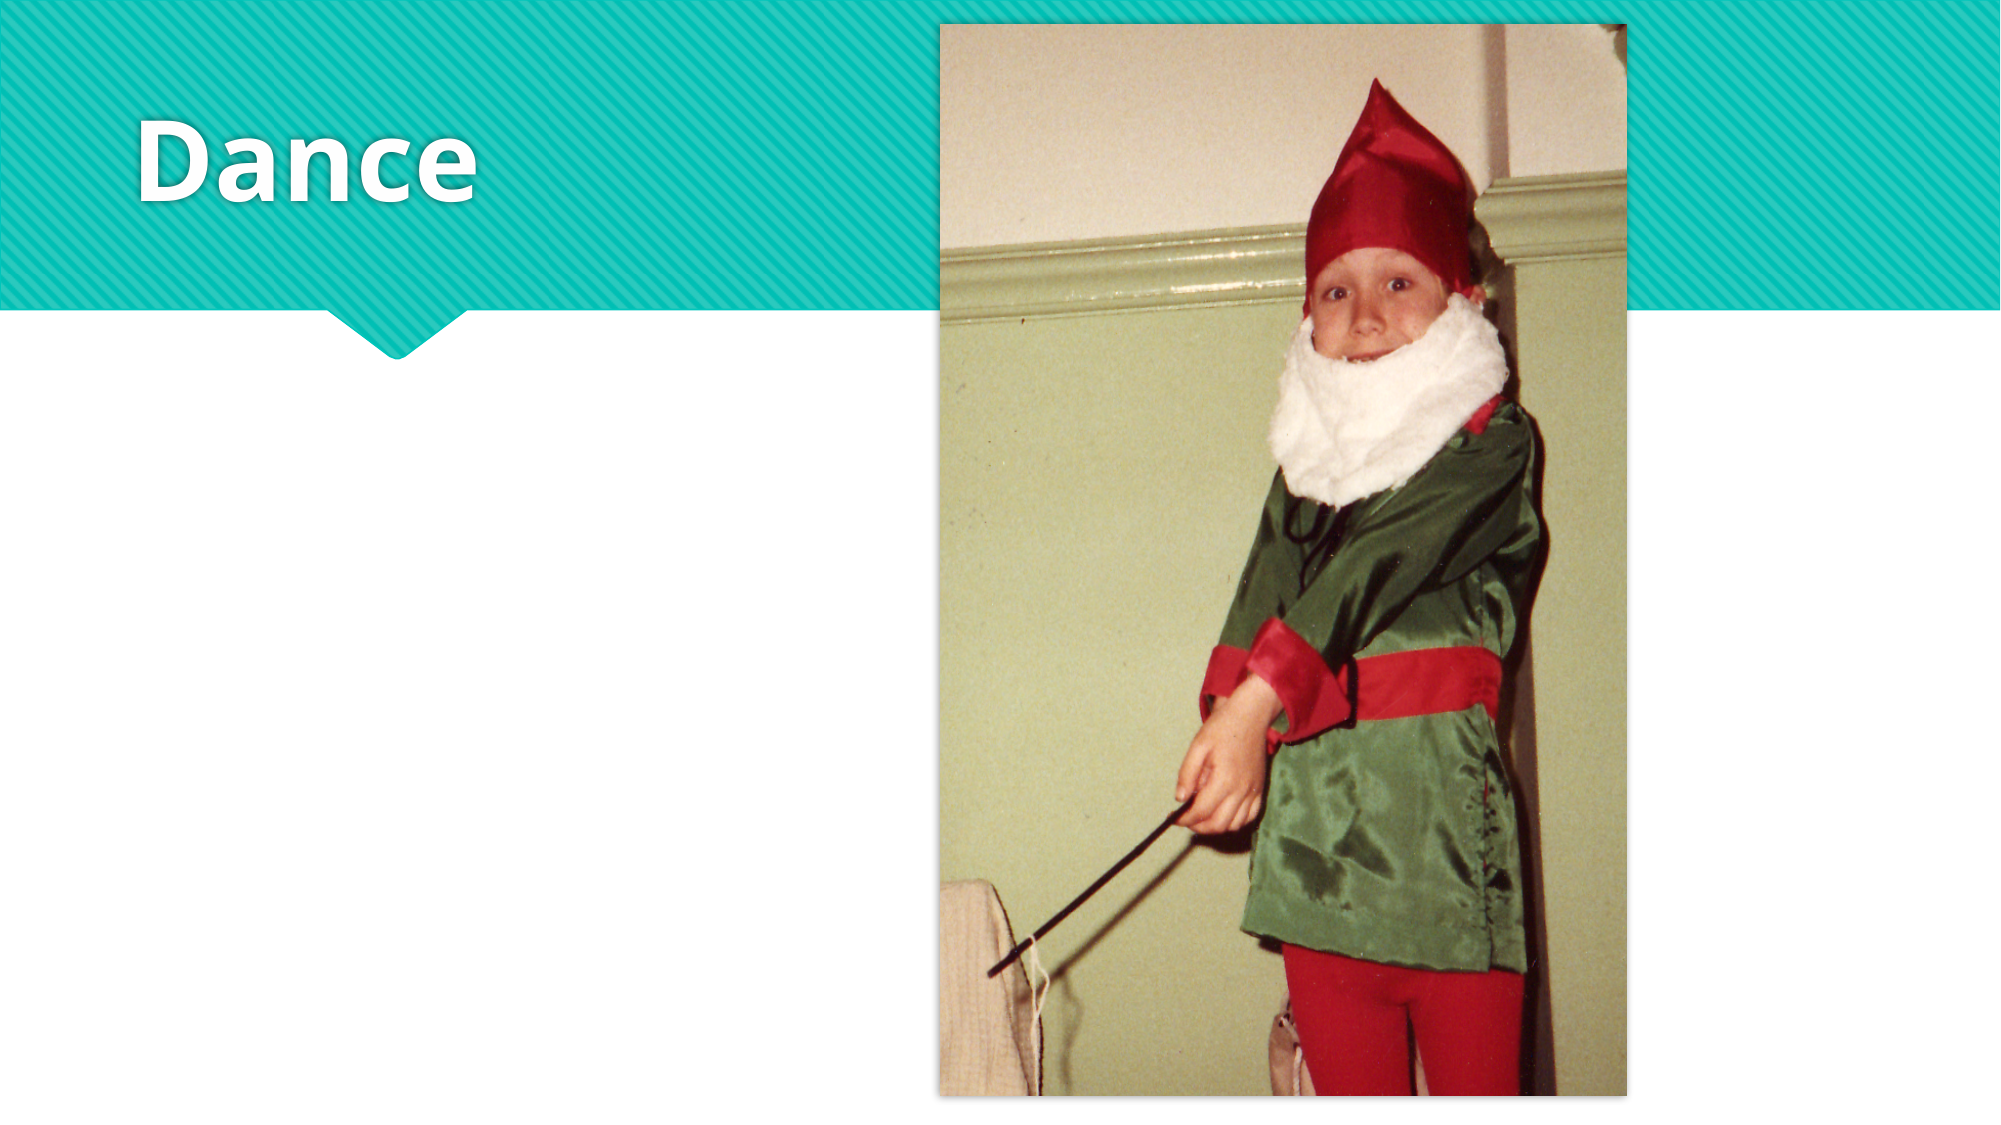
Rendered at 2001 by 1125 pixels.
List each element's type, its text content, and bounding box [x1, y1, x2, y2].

title Dance [116, 50, 931, 231]
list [939, 24, 1660, 1097]
